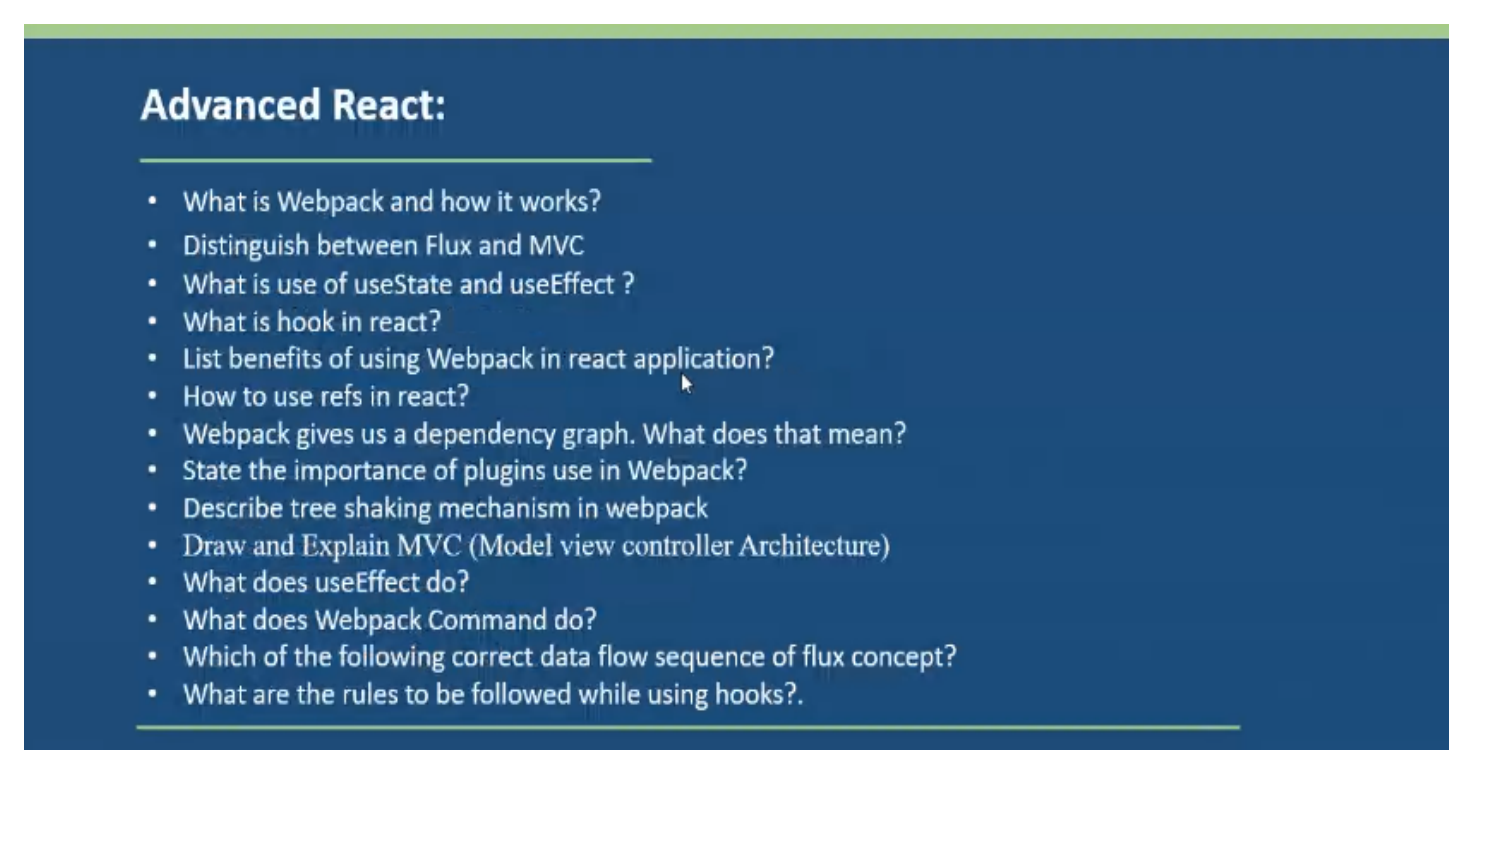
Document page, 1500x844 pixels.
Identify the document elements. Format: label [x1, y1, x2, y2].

picture [24, 24, 1450, 750]
